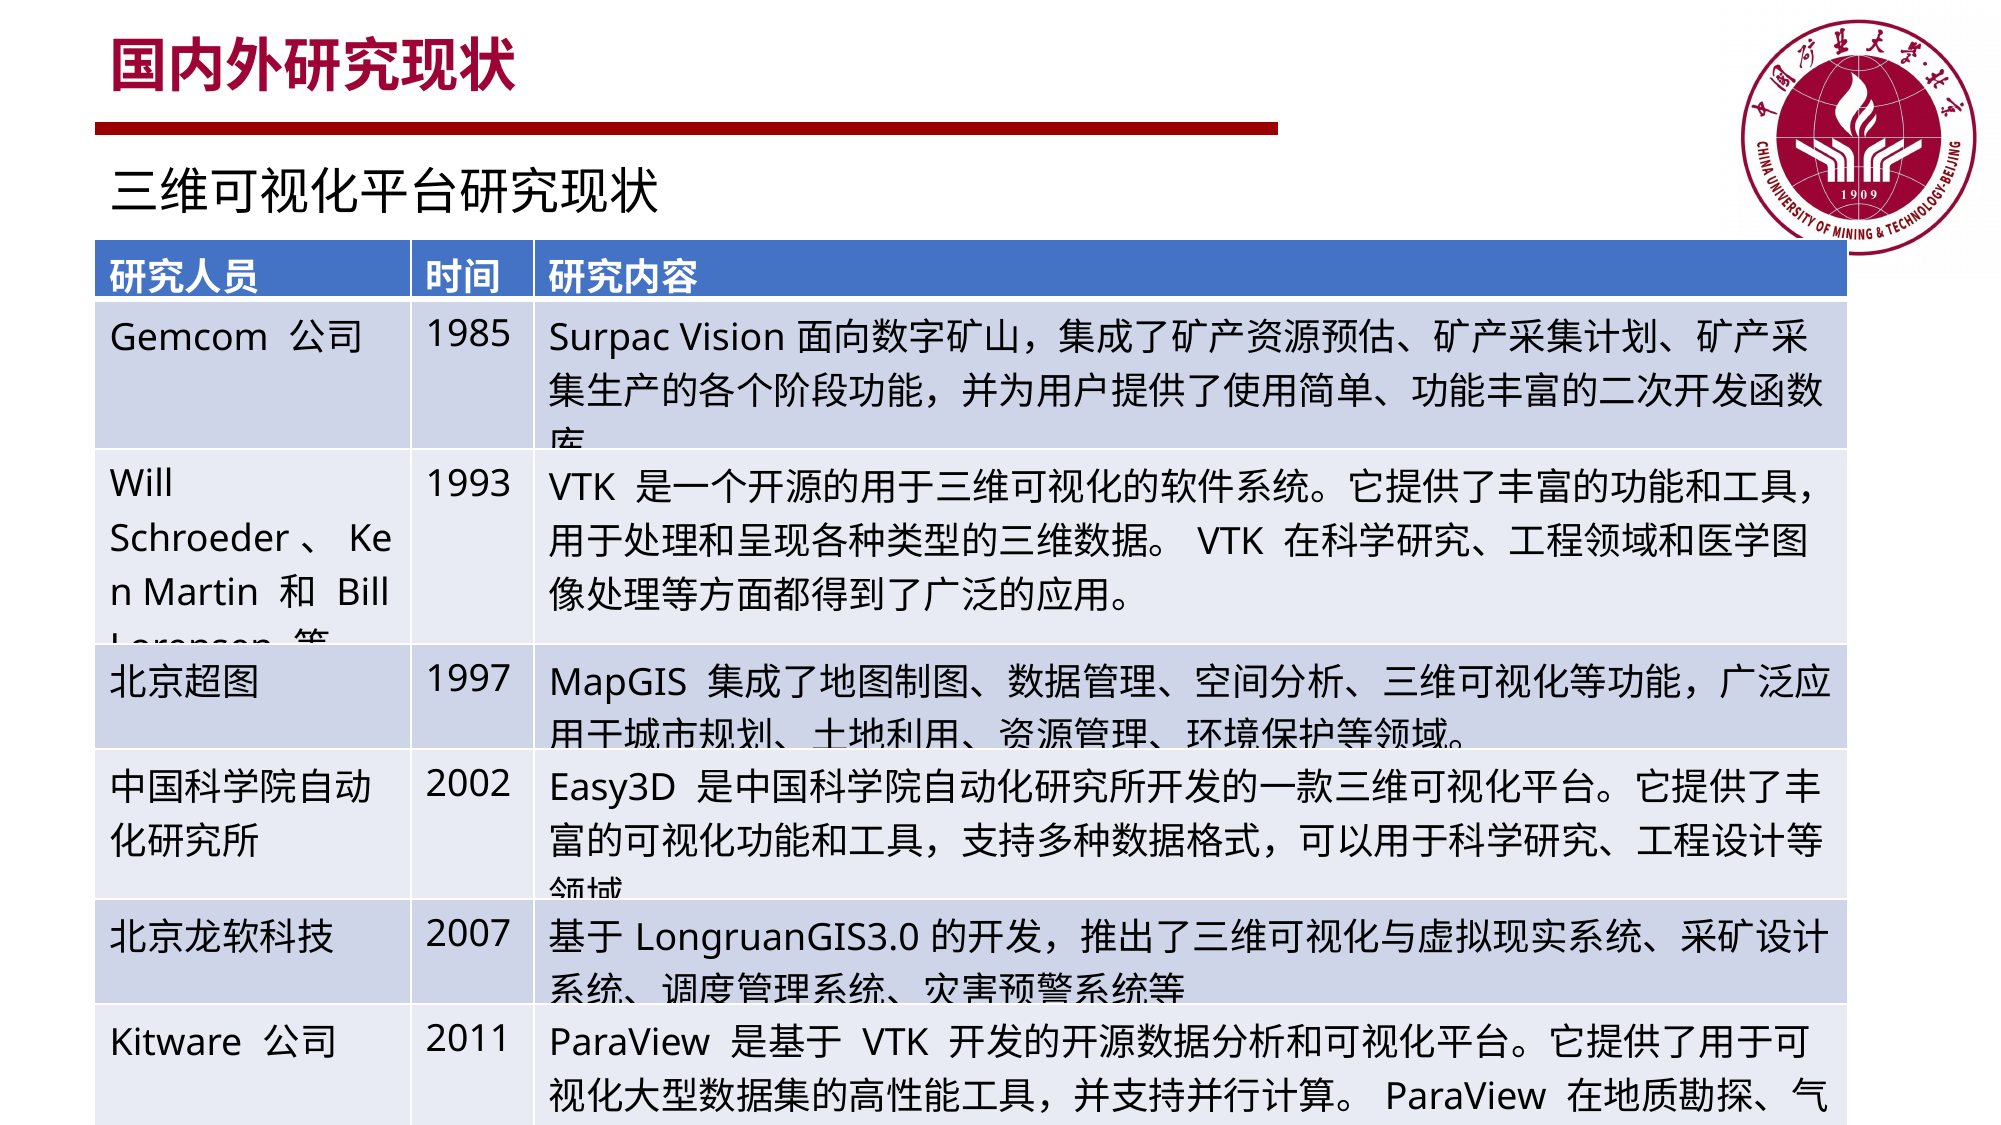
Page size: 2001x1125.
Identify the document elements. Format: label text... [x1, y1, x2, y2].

table_cell MapGIS 集成了地图制图、数据管理、空间分析、三维可视化等功能，广泛应用于城市规划、土地利用、资源管理、环境保护等领域。 [535, 645, 1847, 748]
table_cell Surpac Vision面向数字矿山，集成了矿产资源预估、矿产采集计划、矿产采集生产的各个阶段功能，并为用户提供了使用简单、功能丰富的二次开发函数库 [535, 302, 1847, 448]
table_cell 基于LongruanGIS3.0的开发，推出了三维可视化与虚拟现实系统、采矿设计系统、调度管理系统、灾害预警系统等 [535, 900, 1847, 1003]
table_cell Will Schroeder、Ken Martin 和 Bill Lorensen 等 [95, 450, 410, 643]
table_cell Easy3D 是中国科学院自动化研究所开发的一款三维可视化平台。它提供了丰富的可视化功能和工具，支持多种数据格式，可以用于科学研究、工程设计等领域。 [535, 750, 1847, 898]
table_cell 北京龙软科技 [95, 900, 410, 1003]
table_cell 1997 [412, 645, 533, 748]
table_cell 2011 [412, 1005, 533, 1125]
table_cell 中国科学院自动化研究所 [95, 750, 410, 898]
table_cell 北京超图 [95, 645, 410, 748]
table_cell ParaView 是基于 VTK 开发的开源数据分析和可视化平台。它提供了用于可视化大型数据集的高性能工具，并支持并行计算。ParaView 在地质勘探、气象学、流体动力学等领域广泛应用。 [535, 1005, 1847, 1125]
table_cell Gemcom 公司 [95, 302, 410, 448]
picture [1717, 0, 2000, 278]
table_cell 1985 [412, 302, 533, 448]
table_cell 2002 [412, 750, 533, 898]
table_cell 2007 [412, 900, 533, 1003]
table_cell 1993 [412, 450, 533, 643]
table_cell VTK 是一个开源的用于三维可视化的软件系统。它提供了丰富的功能和工具，用于处理和呈现各种类型的三维数据。VTK 在科学研究、工程领域和医学图像处理等方面都得到了广泛的应用。 [535, 450, 1847, 643]
table_header 研究人员 [95, 240, 410, 296]
table_header 时间 [412, 240, 533, 296]
text_box 国内外研究现状 [94, 20, 834, 106]
text_box 三维可视化平台研究现状 [94, 152, 1095, 238]
table_cell Kitware 公司 [95, 1005, 410, 1125]
table_header 研究内容 [535, 240, 1847, 296]
